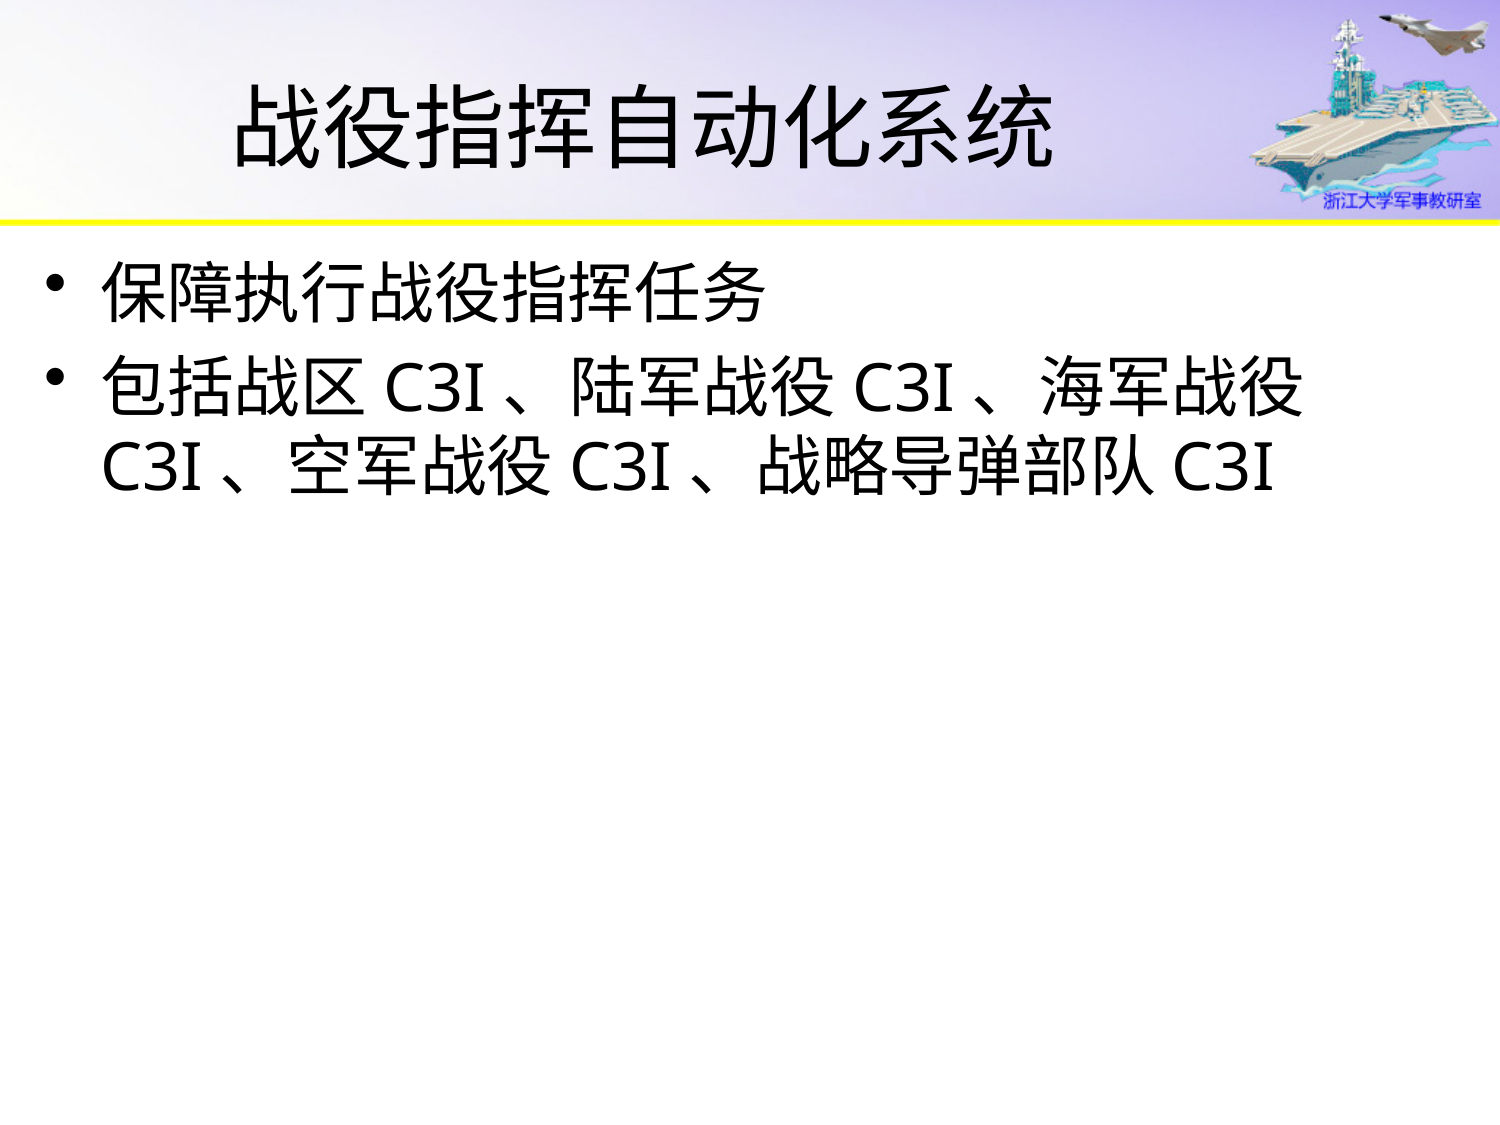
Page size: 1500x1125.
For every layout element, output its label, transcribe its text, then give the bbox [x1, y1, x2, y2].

list 保障执行战役指挥任务 包括战区C3I、陆军战役C3I、海军战役C3I、空军战役C3I、战略导弹部队C3I [29, 243, 1460, 1036]
picture [0, 0, 1500, 226]
title 战役指挥自动化系统 [29, 30, 1259, 219]
